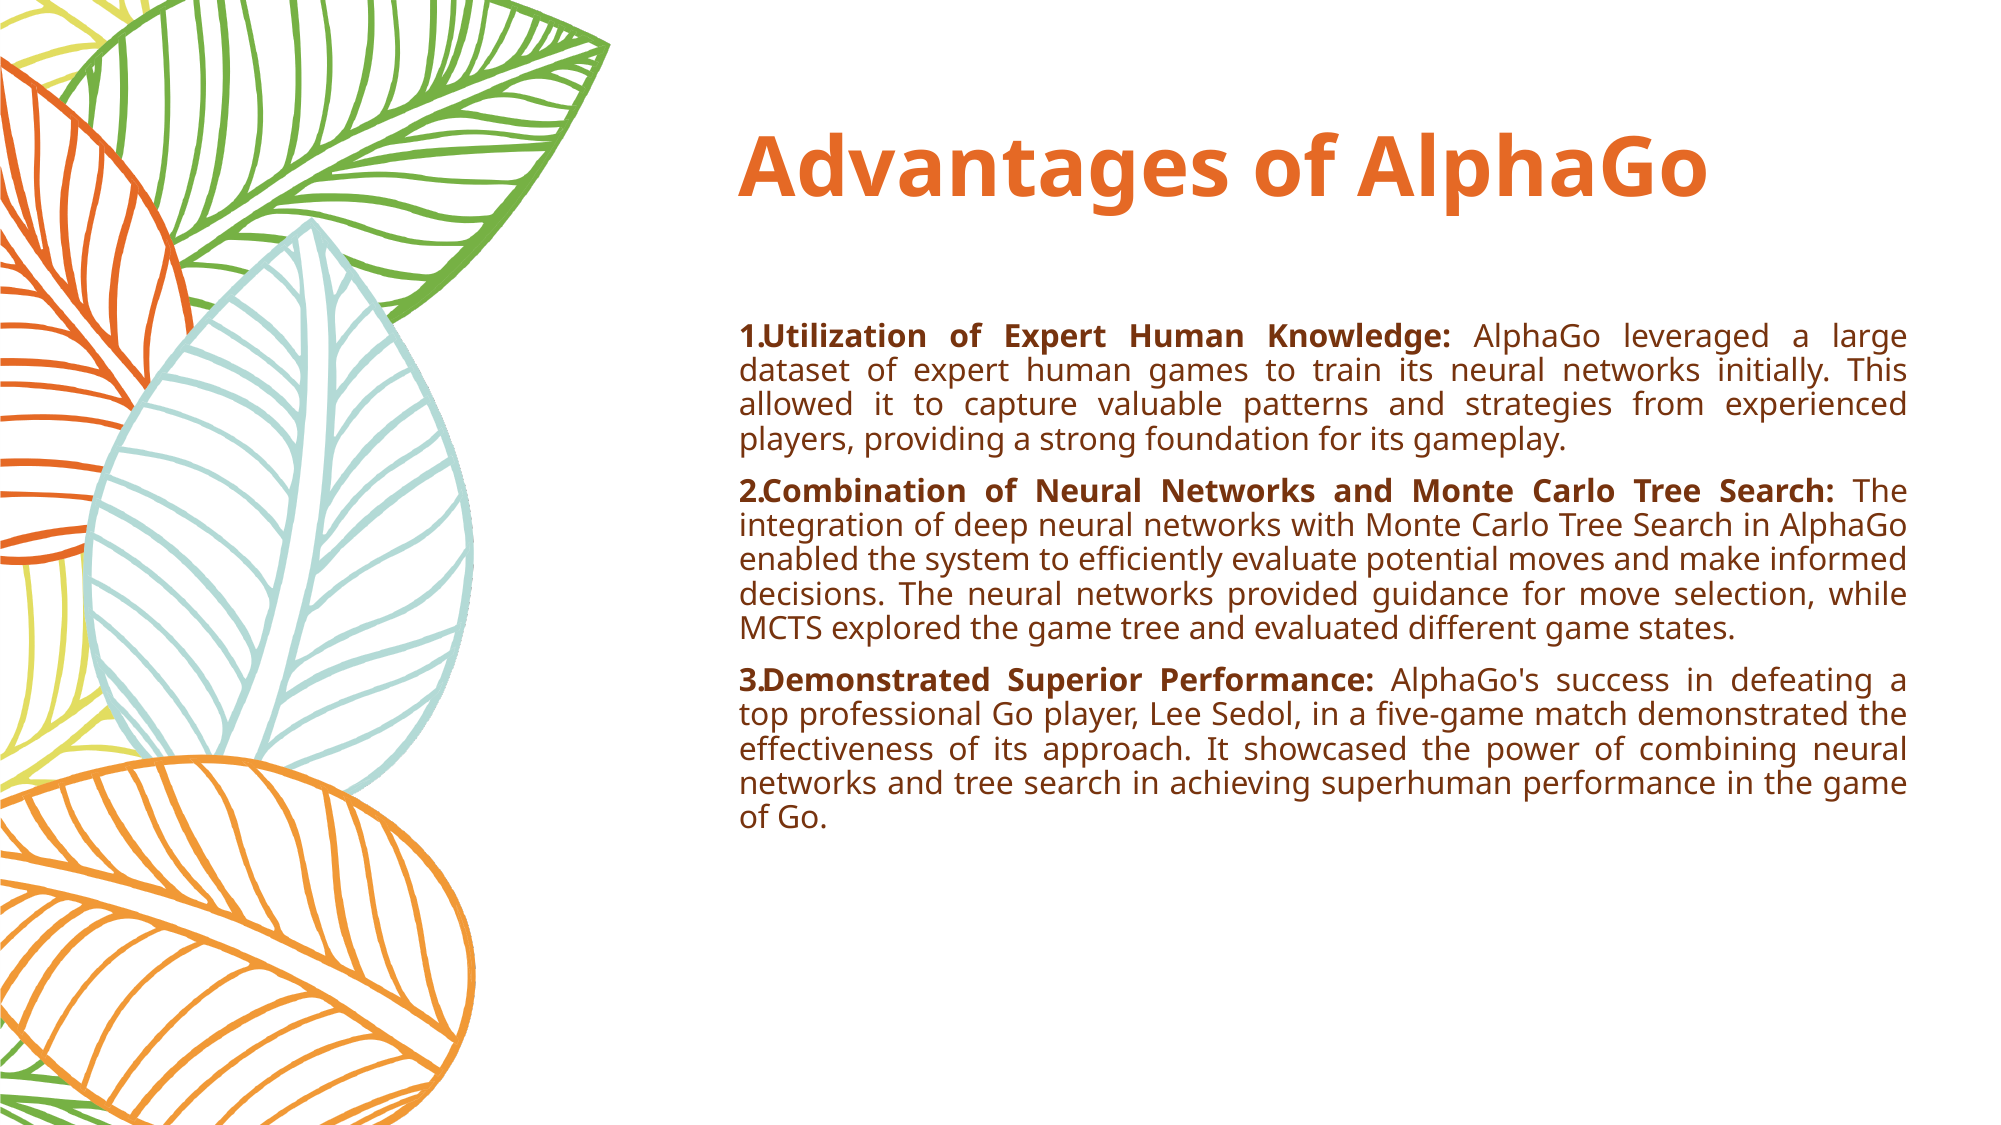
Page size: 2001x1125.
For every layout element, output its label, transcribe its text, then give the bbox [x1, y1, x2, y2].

list Utilization of Expert Human Knowledge: AlphaGo leveraged a large dataset of expert human games to train its neural networks initially. This allowed it to capture valuable patterns and strategies from experienced players, providing a strong foundation for its gameplay. Combination of Neural Networks and Monte Carlo Tree Search: The integration of deep neural networks with Monte Carlo Tree Search in AlphaGo enabled the system to efficiently evaluate potential moves and make informed decisions. The neural networks provided guidance for move selection, while MCTS explored the game tree and evaluated different game states. Demonstrated Superior Performance: AlphaGo's success in defeating a top professional Go player, Lee Sedol, in a five-game match demonstrated the effectiveness of its approach. It showcased the power of combining neural networks and tree search in achieving superhuman performance in the game of Go. [730, 313, 1916, 851]
picture [0, 0, 611, 1125]
title Advantages of AlphaGo [730, 116, 1916, 313]
